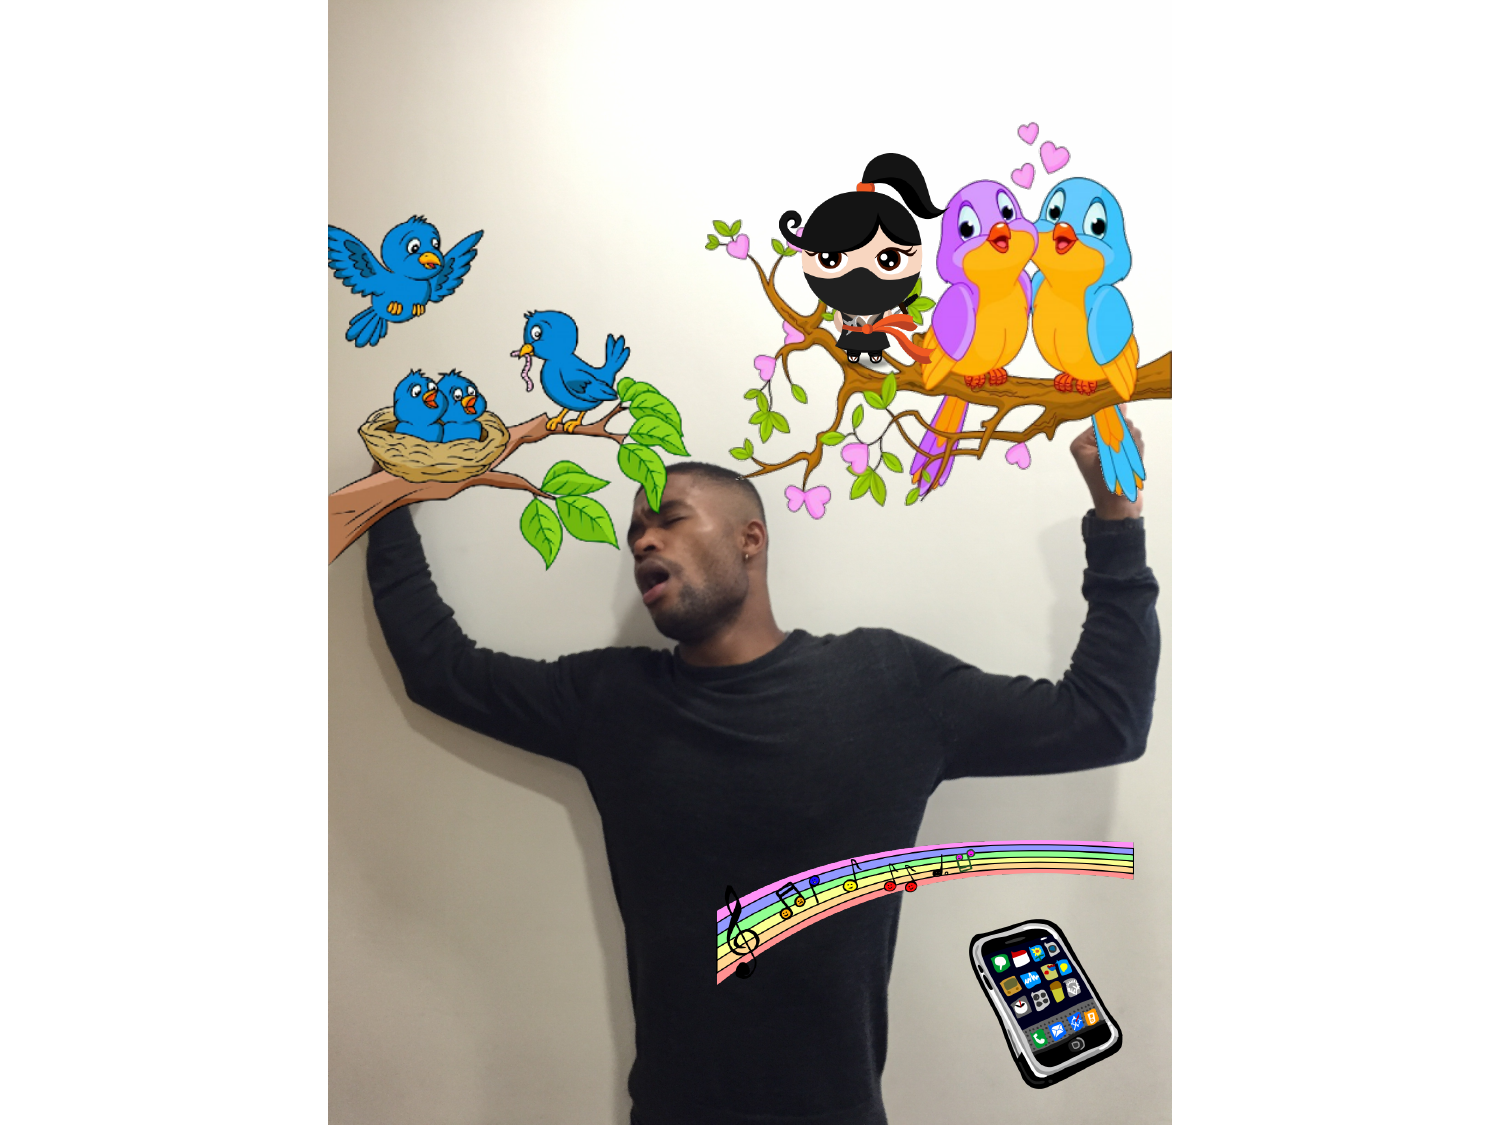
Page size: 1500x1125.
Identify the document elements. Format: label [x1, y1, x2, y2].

picture [327, 0, 1173, 1125]
